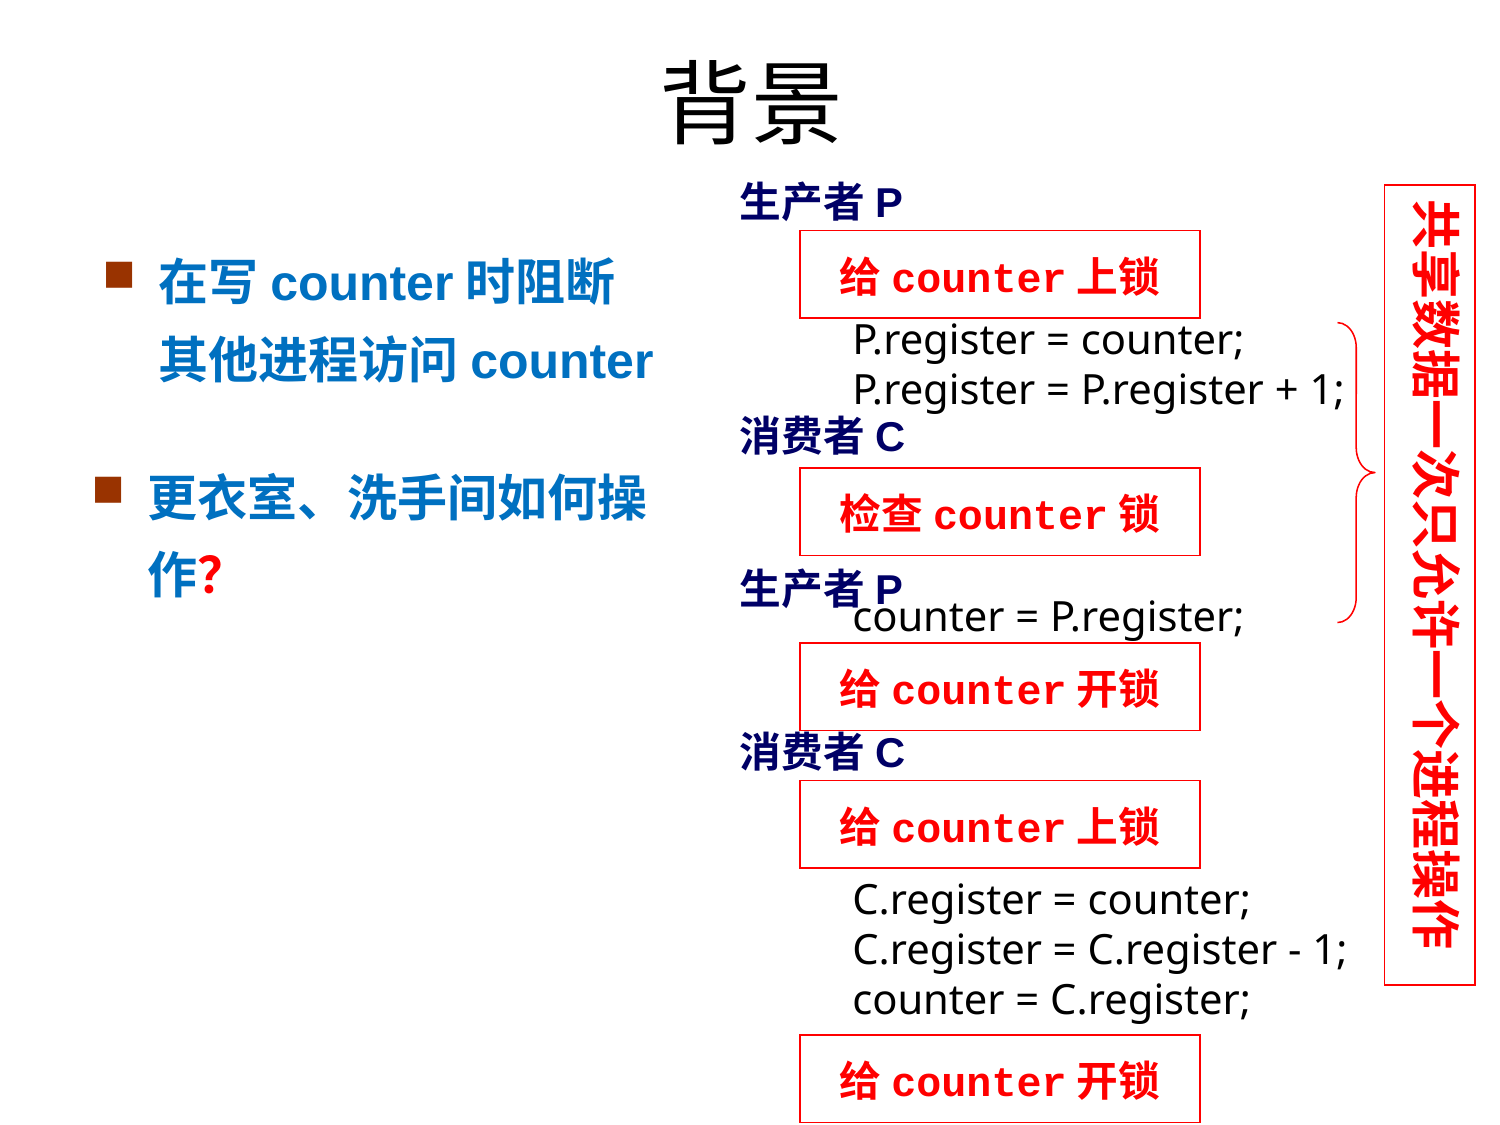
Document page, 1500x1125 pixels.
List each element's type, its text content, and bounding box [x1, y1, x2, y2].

text_box 在写counter时阻断其他进程访问counter [87, 224, 675, 367]
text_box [799, 230, 1201, 319]
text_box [799, 467, 1201, 556]
text_box P.register = counter; P.register = P.register + 1; [837, 305, 1332, 421]
text_box 消费者C [724, 717, 1013, 783]
text_box C.register = counter; C.register = C.register - 1; counter = C.register; [837, 865, 1413, 1031]
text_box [799, 642, 1201, 731]
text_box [799, 1034, 1201, 1123]
text_box 生产者P [724, 167, 1013, 233]
text_box 消费者C [724, 402, 1013, 468]
text_box 更衣室、洗手间如何操作？ [76, 440, 665, 583]
title 背景 [76, 7, 1427, 196]
text_box 生产者P [724, 555, 1013, 621]
text_box counter = P.register; [837, 582, 1332, 648]
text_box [799, 780, 1201, 869]
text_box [1337, 184, 1476, 986]
